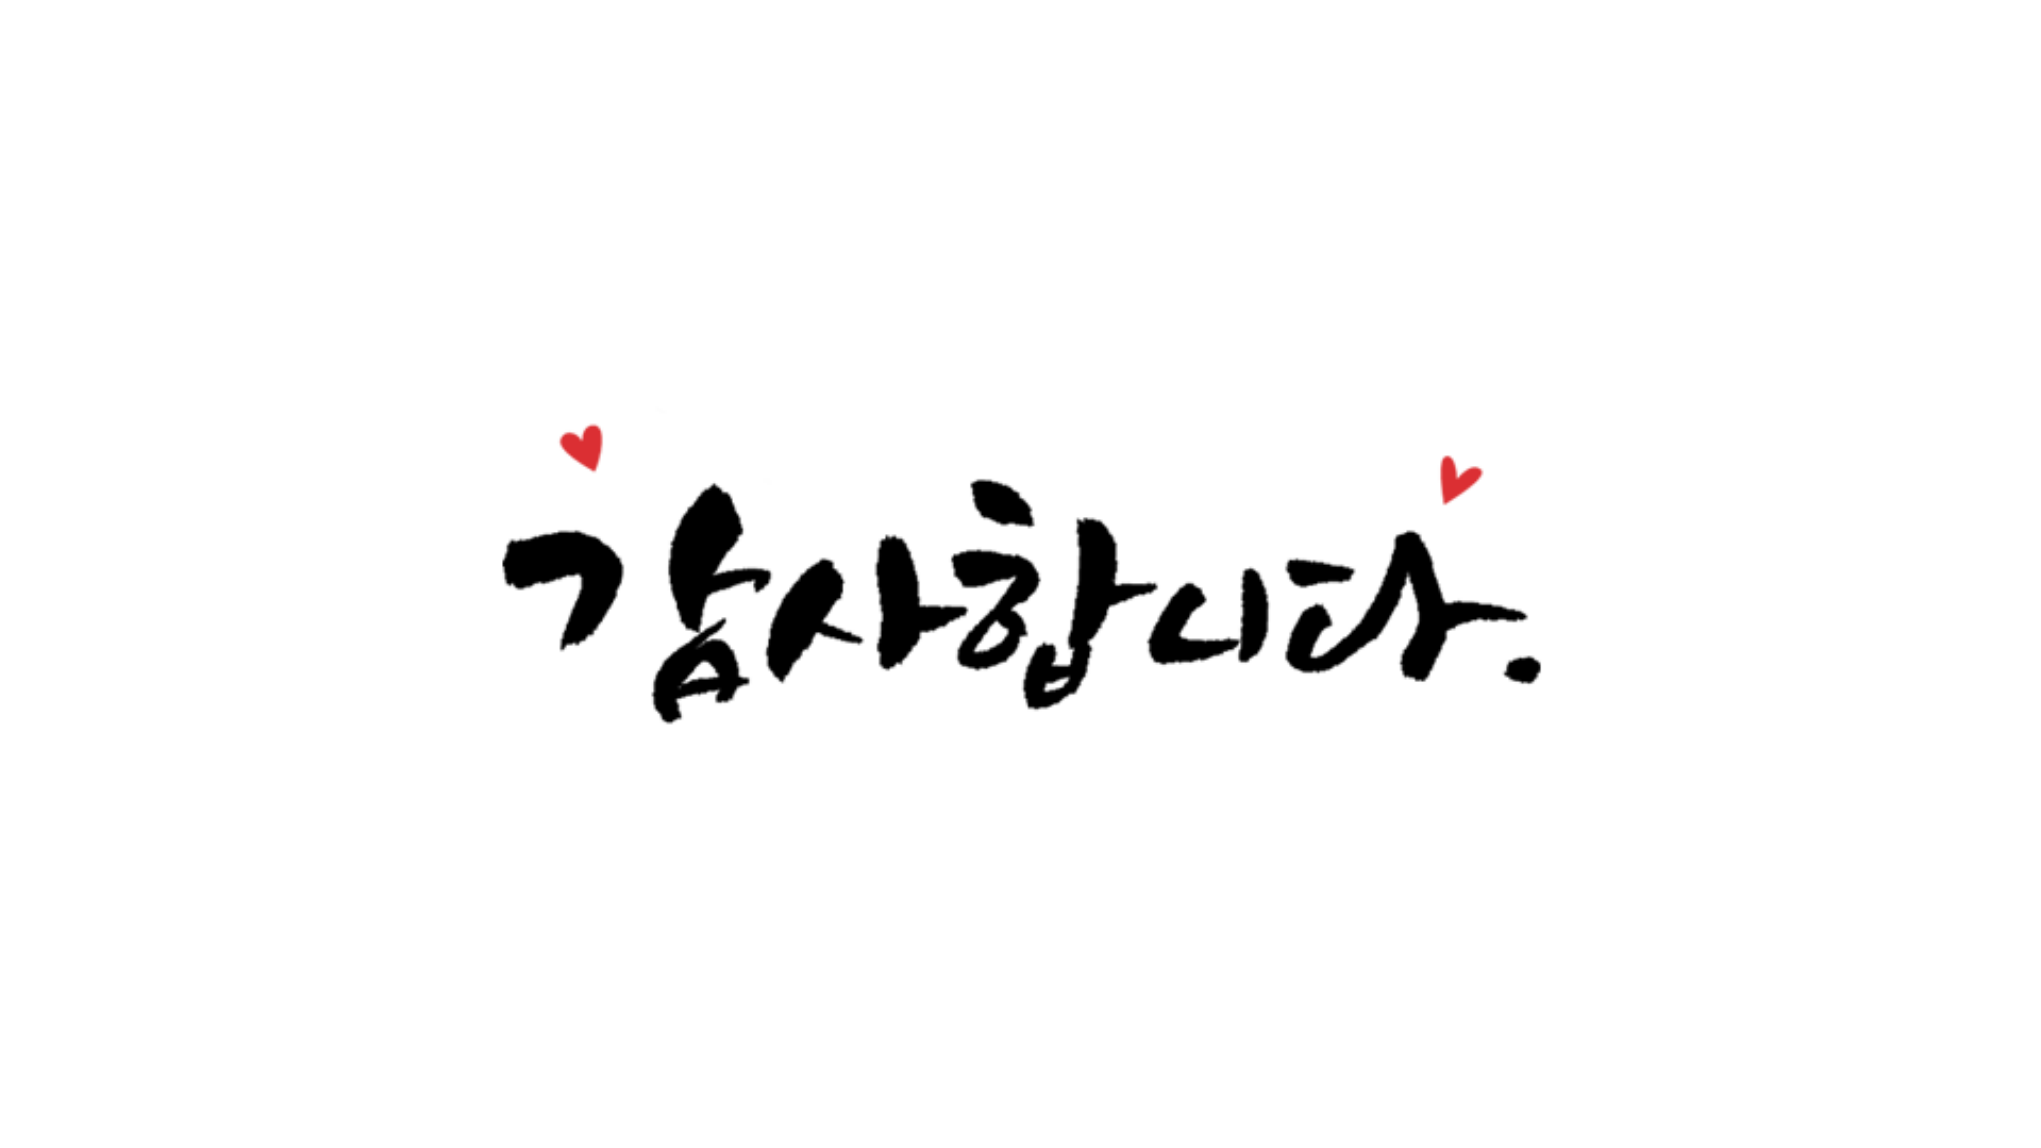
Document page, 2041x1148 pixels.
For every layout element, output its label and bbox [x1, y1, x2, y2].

picture [467, 382, 1573, 765]
